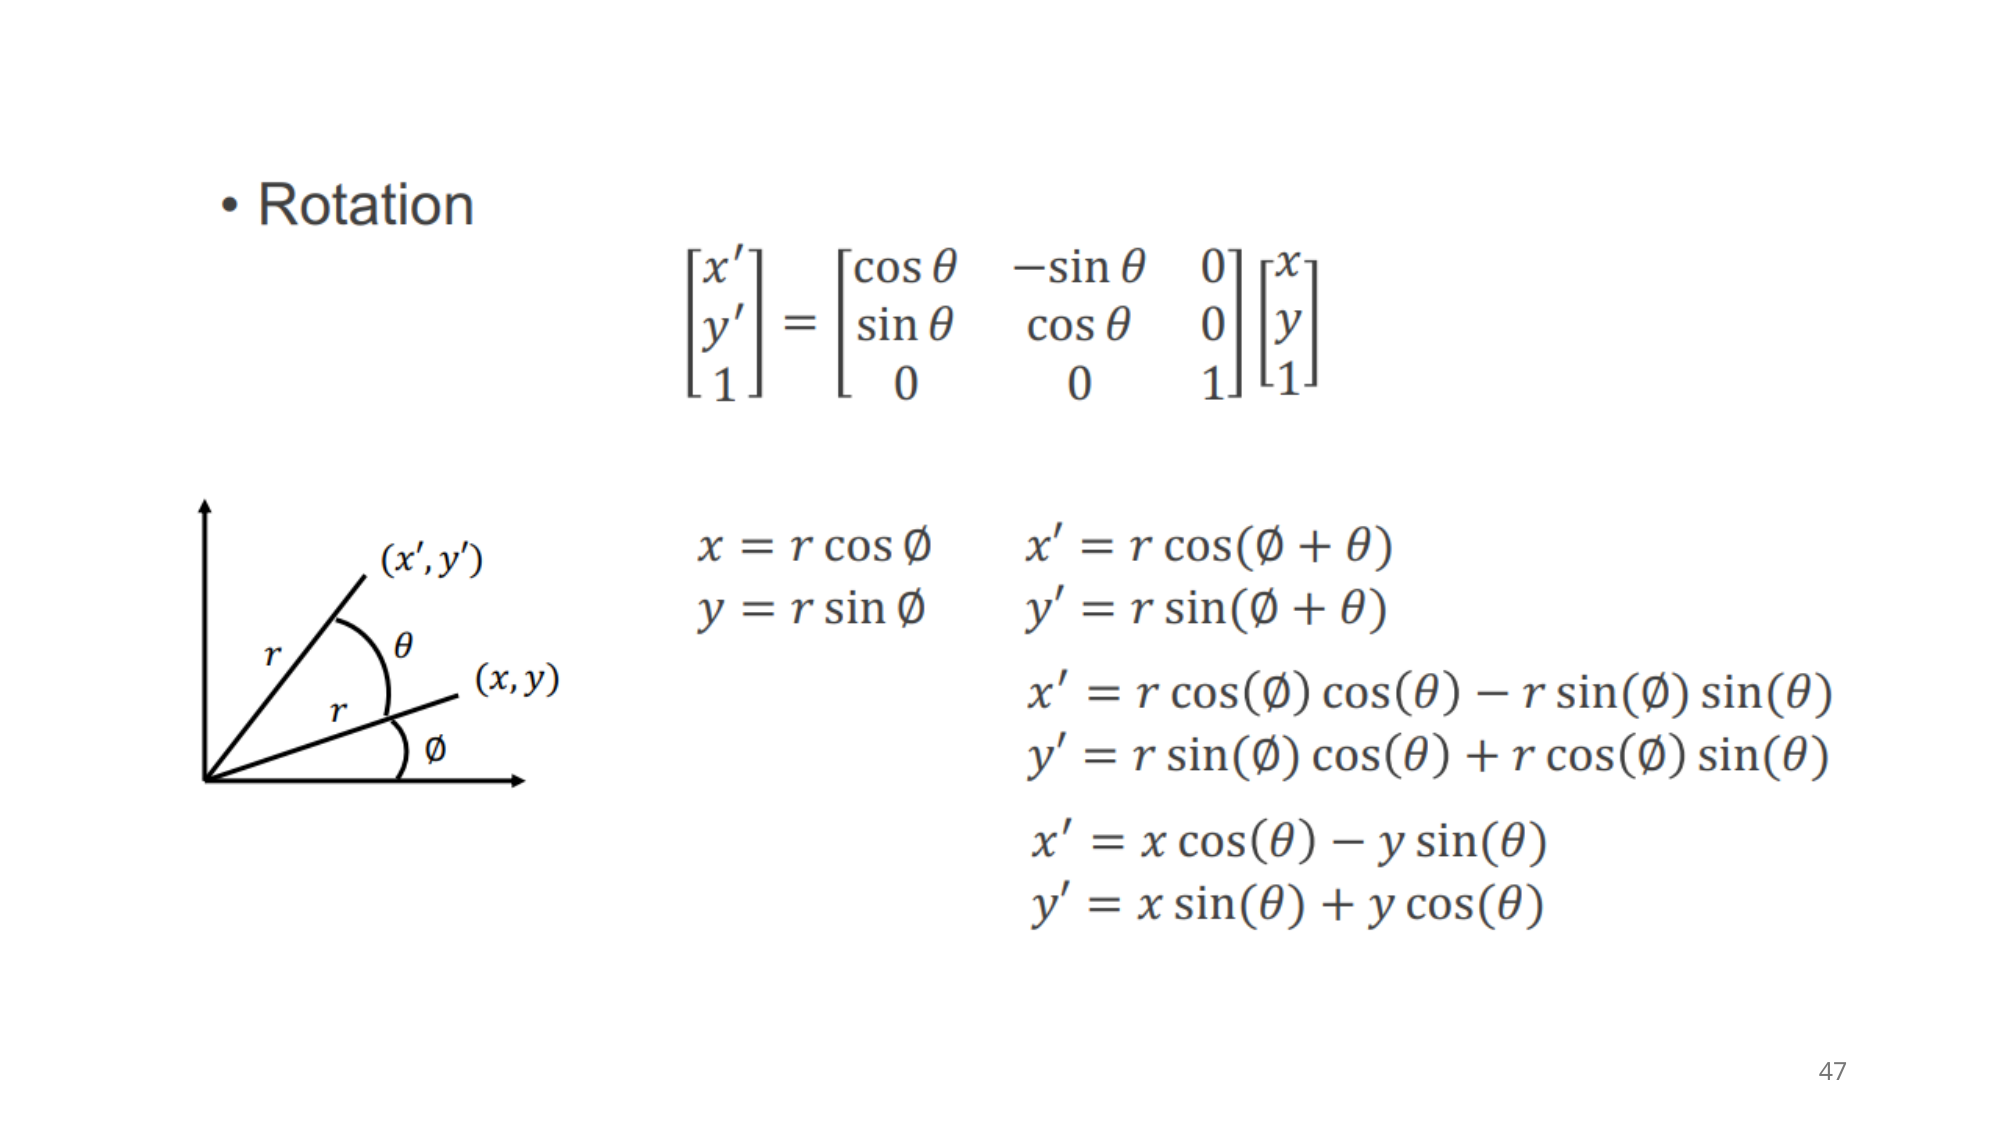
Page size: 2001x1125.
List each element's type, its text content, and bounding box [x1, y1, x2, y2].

picture [163, 136, 1859, 988]
slide_number 47 [1412, 1042, 1863, 1103]
